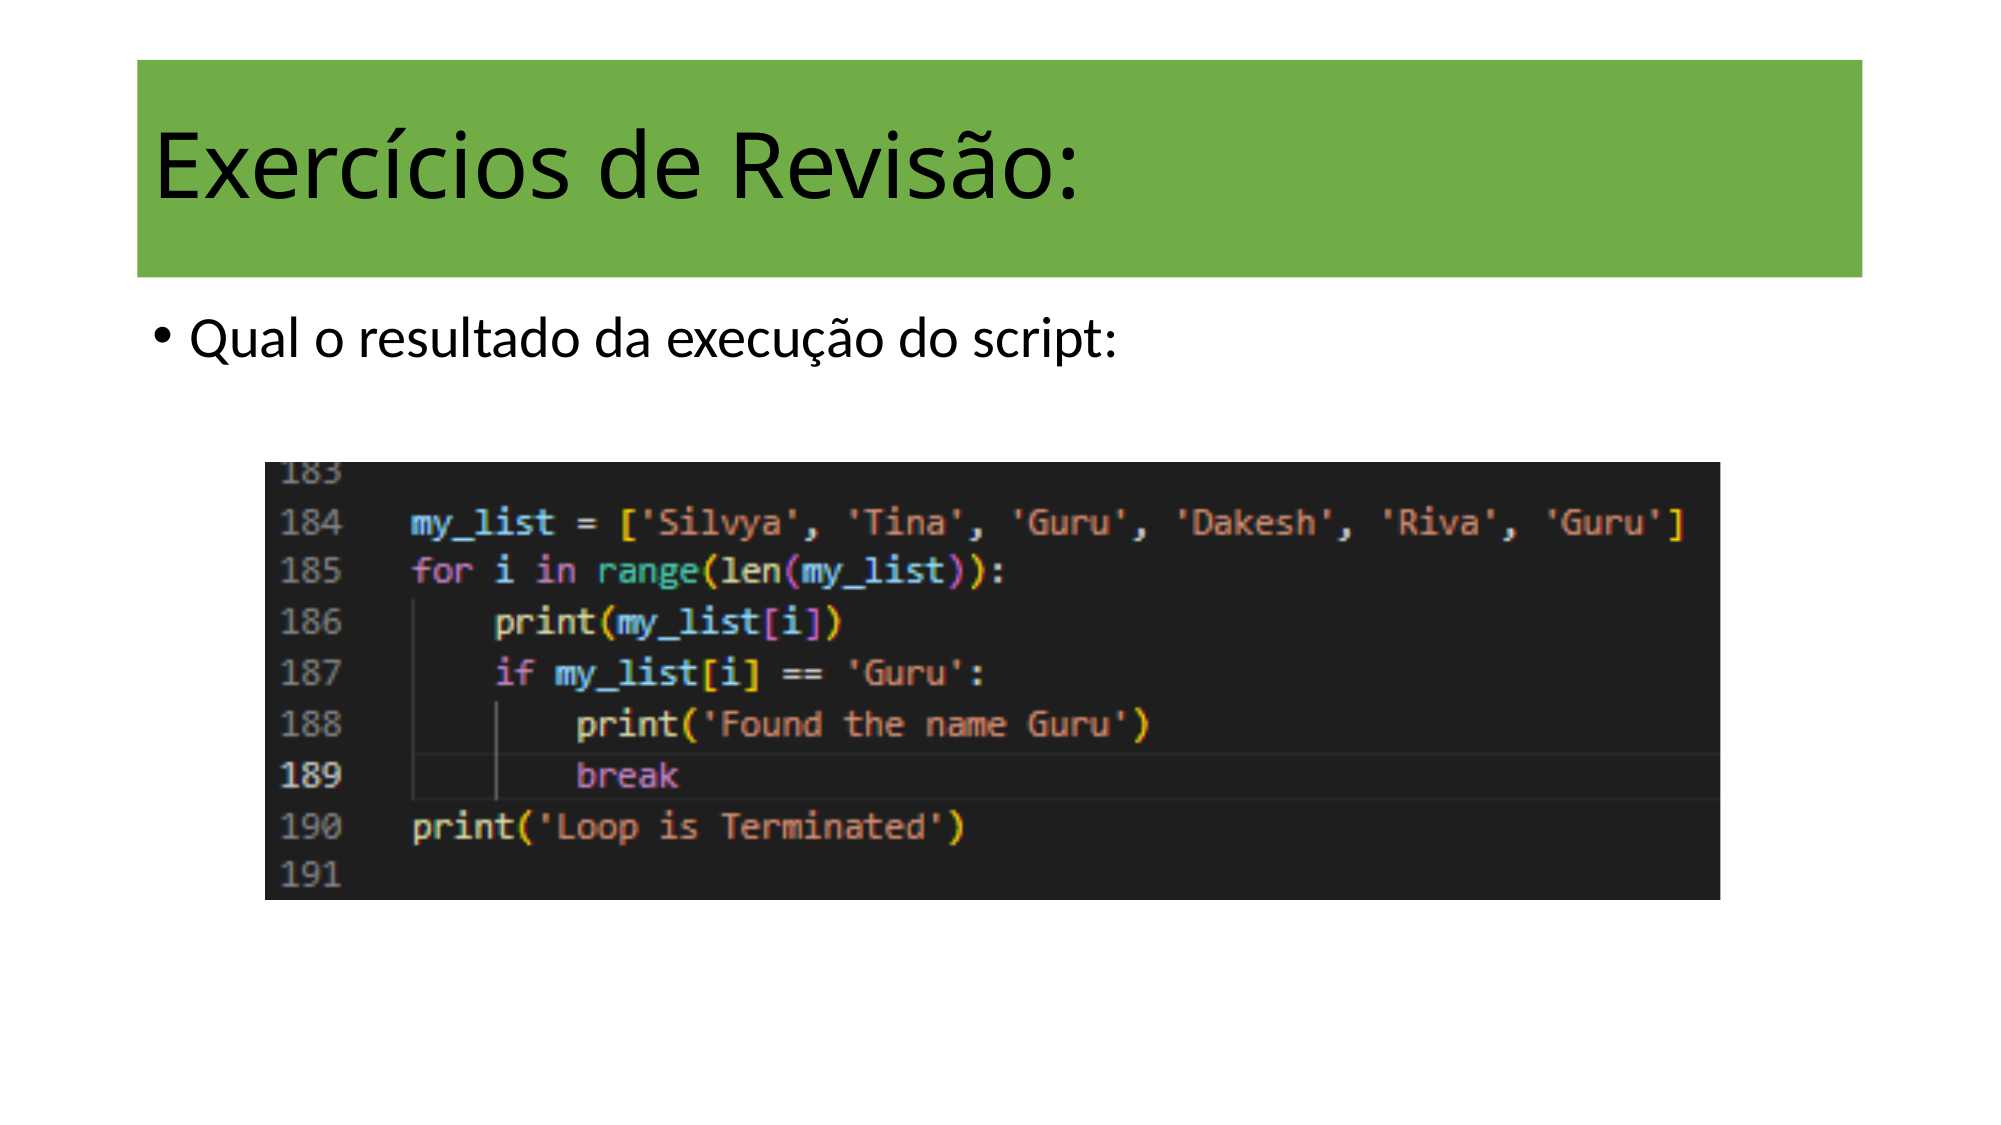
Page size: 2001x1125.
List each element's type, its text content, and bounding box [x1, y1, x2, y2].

title Exercícios de Revisão: [137, 59, 1863, 278]
picture [265, 462, 1721, 900]
list Qual o resultado da execução do script: [137, 299, 1863, 1014]
